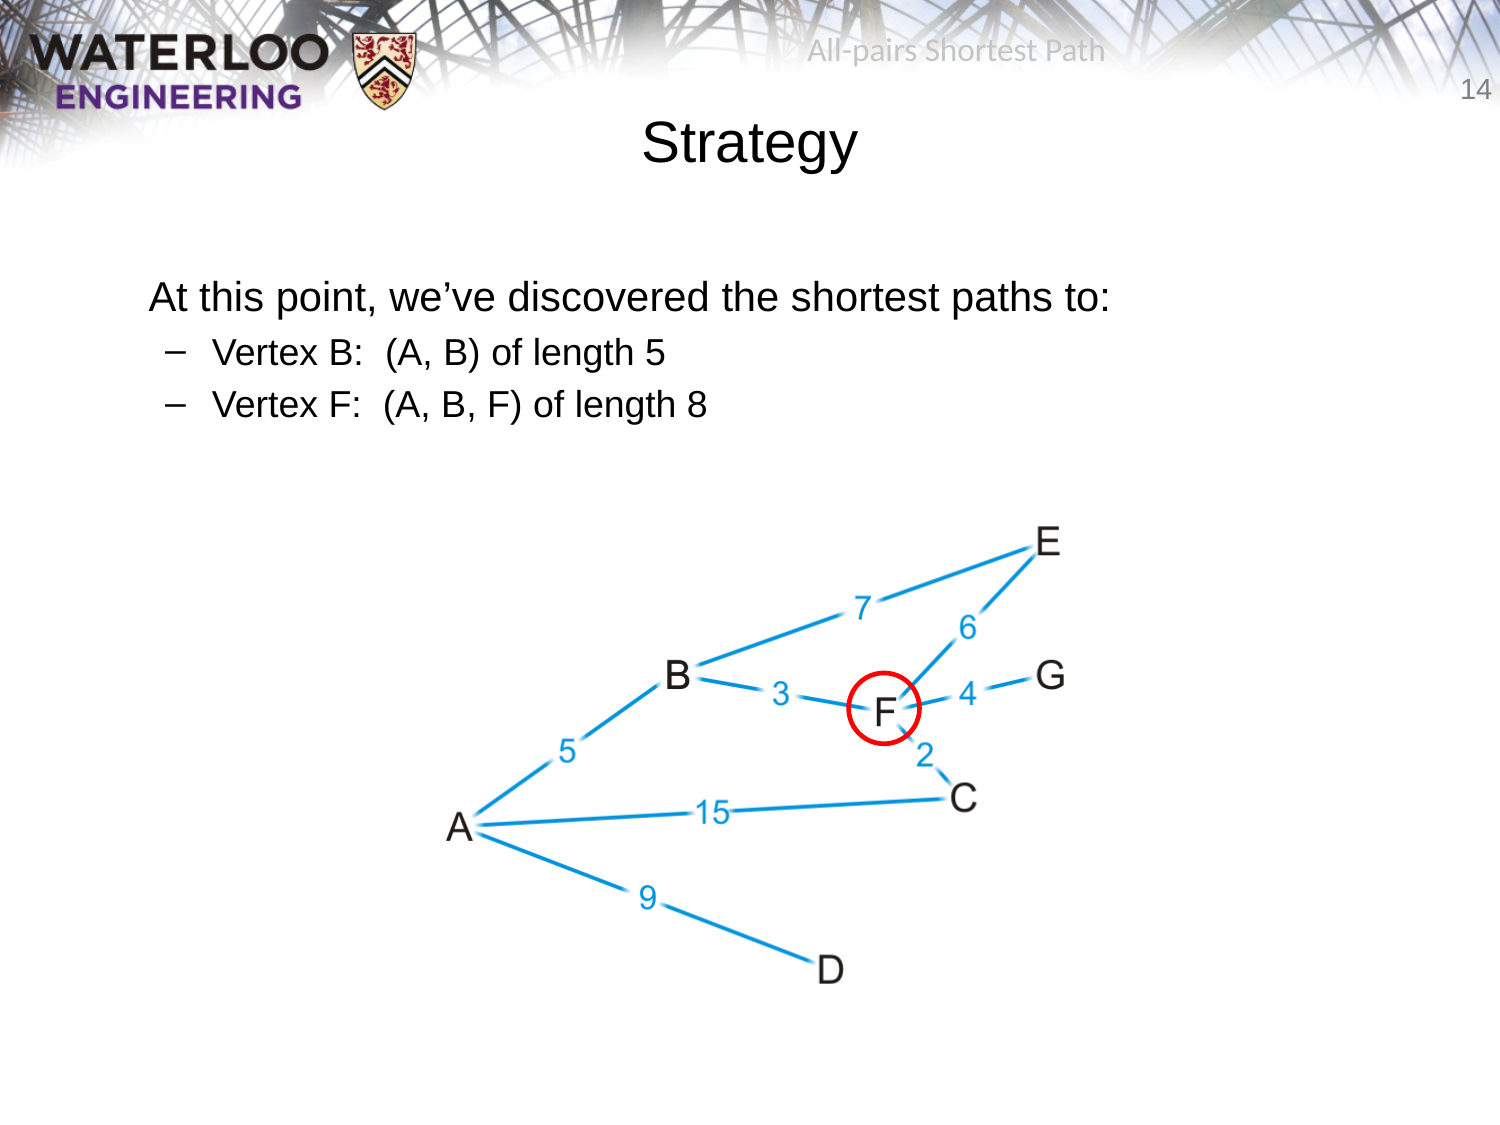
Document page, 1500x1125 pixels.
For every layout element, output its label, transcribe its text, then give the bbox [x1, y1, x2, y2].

footer All-pairs Shortest Path [478, 18, 1436, 79]
list At this point, we’ve discovered the shortest paths to: Vertex B: (A, B) of length 5 Vertex F: (A, B, F) of length 8 [74, 262, 1426, 1006]
picture [0, 0, 1500, 1125]
title Strategy [74, 44, 1426, 233]
